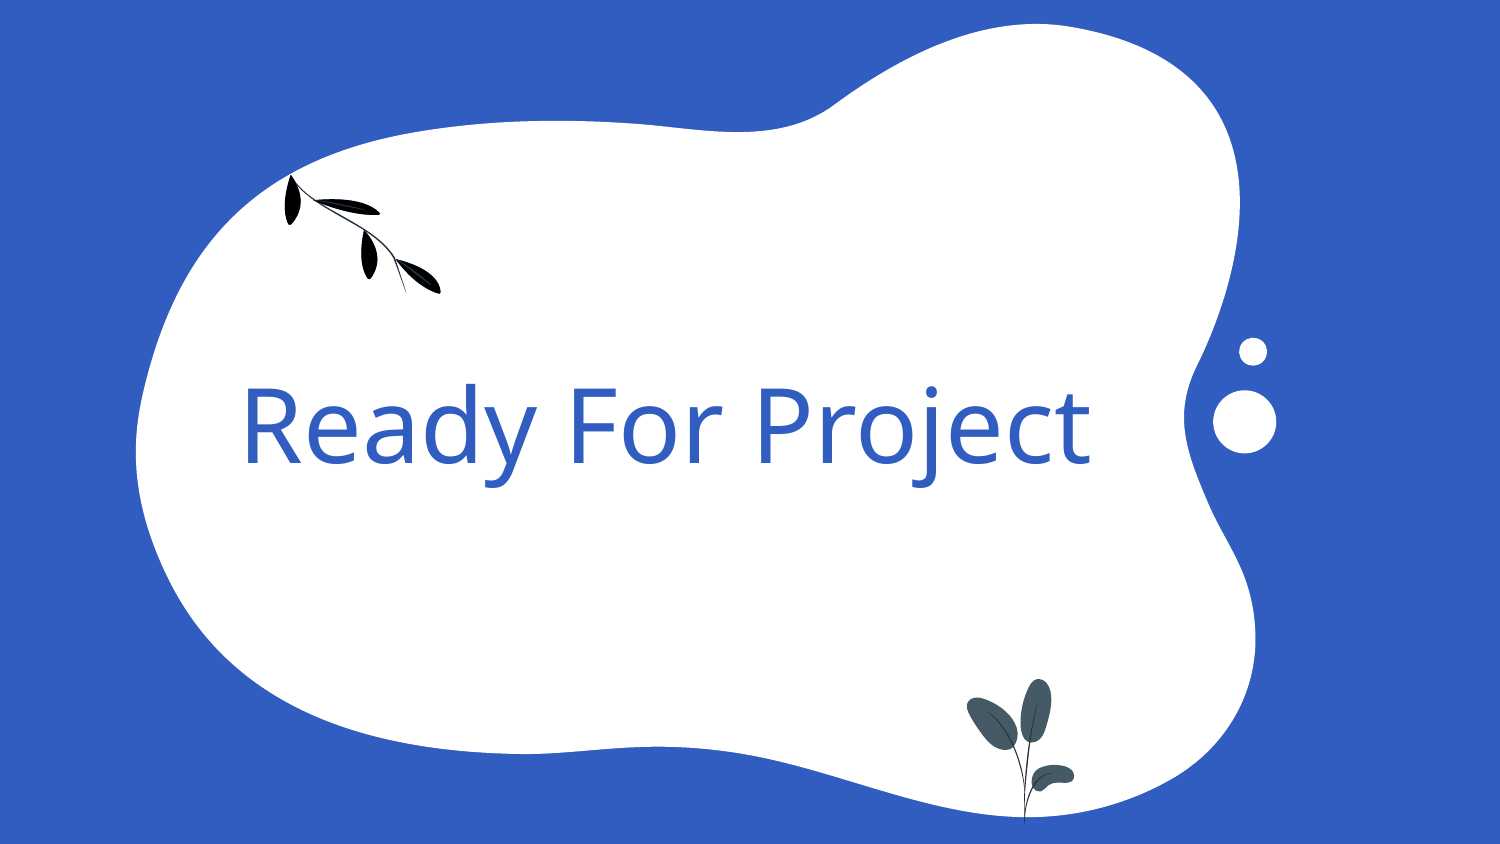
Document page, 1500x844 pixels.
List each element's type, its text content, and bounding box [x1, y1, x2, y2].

title Ready For Project [130, 352, 1202, 491]
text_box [965, 678, 1076, 827]
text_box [289, 160, 430, 311]
